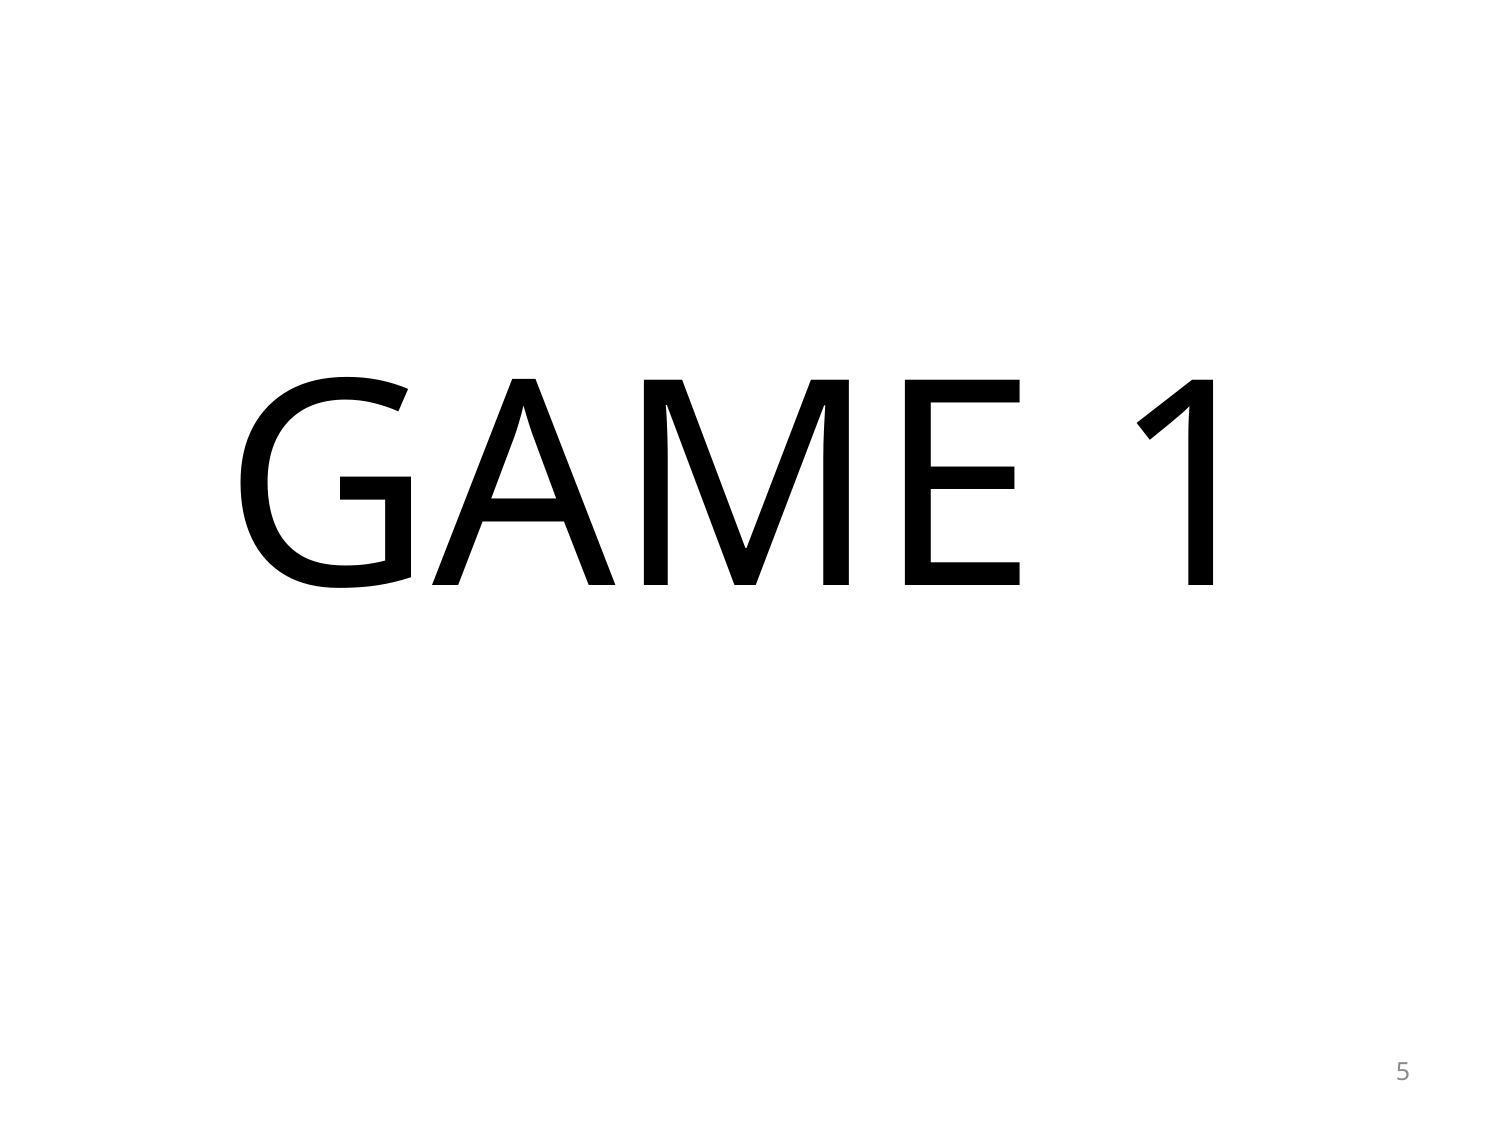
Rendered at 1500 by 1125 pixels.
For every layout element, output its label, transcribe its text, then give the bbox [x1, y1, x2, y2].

title GAME 1 [112, 349, 1388, 591]
slide_number 5 [1074, 1042, 1425, 1103]
